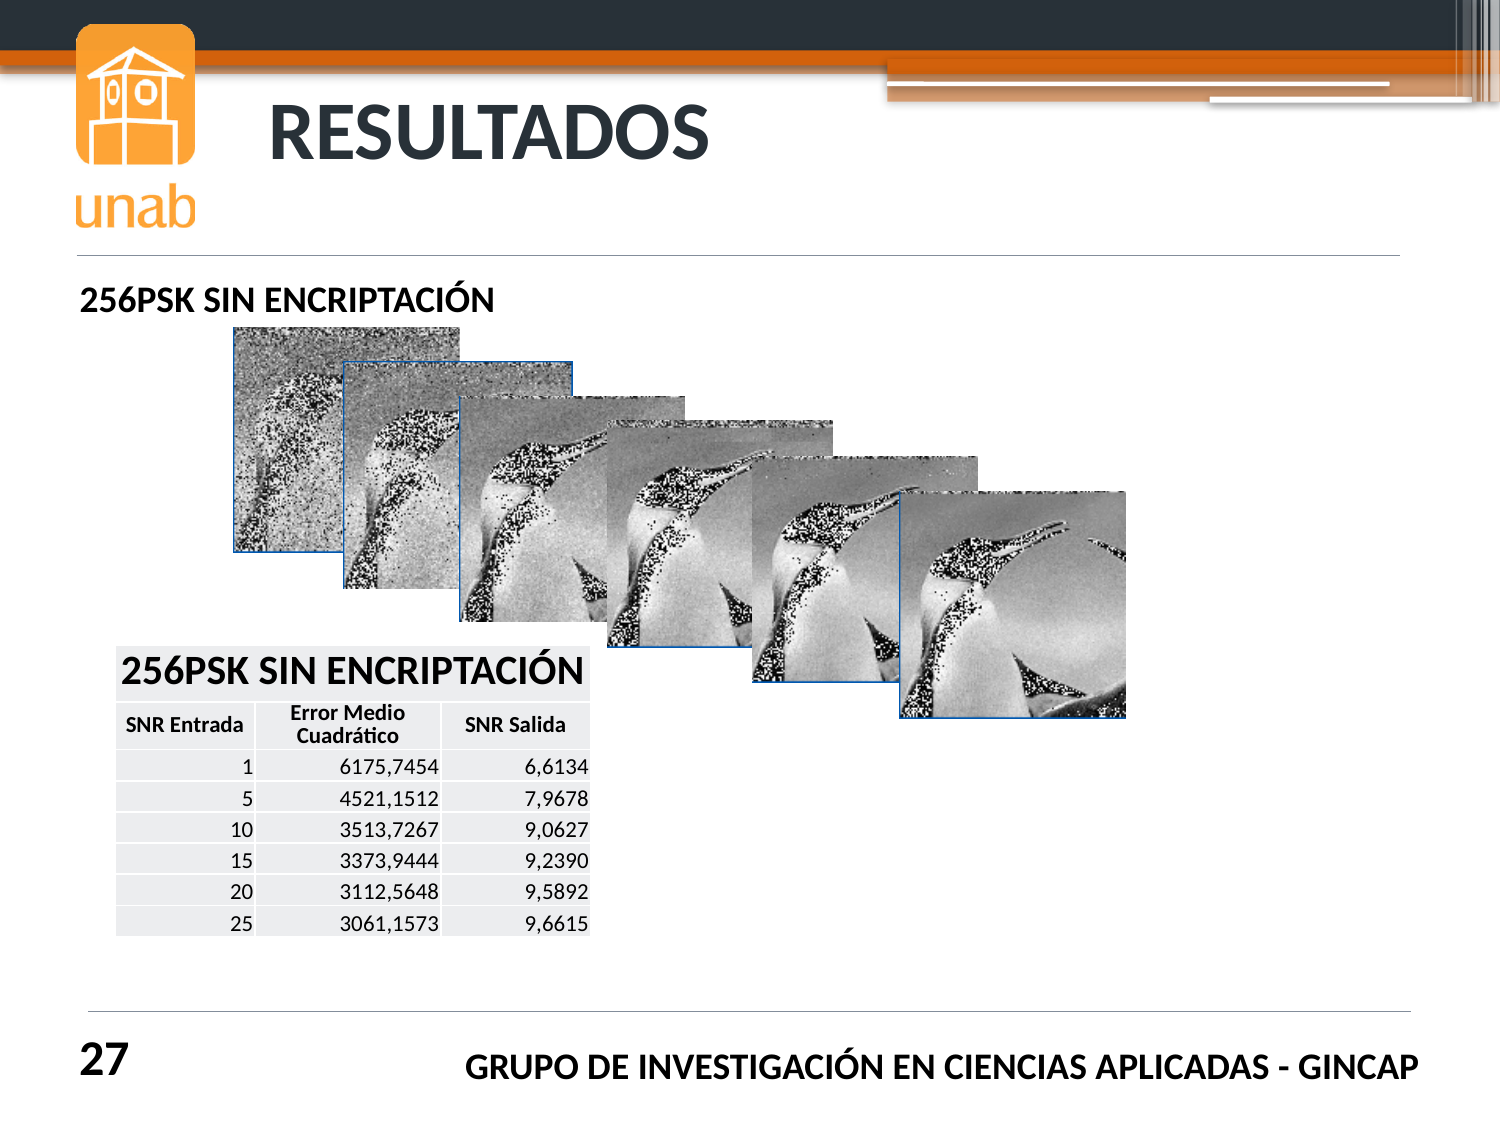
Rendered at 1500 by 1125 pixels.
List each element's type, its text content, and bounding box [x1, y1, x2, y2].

table_cell 5 [116, 782, 254, 811]
table_cell 9,0627 [442, 813, 590, 842]
text_box GRUPO DE INVESTIGACIÓN EN CIENCIAS APLICADAS - GINCAP [383, 1034, 1435, 1095]
table_cell 9,2390 [442, 844, 590, 873]
table_cell 3513,7267 [256, 813, 440, 842]
text_box 256PSK SIN ENCRIPTACIÓN [64, 267, 1376, 327]
text_box 27 [64, 1018, 160, 1093]
table_cell Error Medio Cuadrático [256, 703, 440, 749]
table_cell 3373,9444 [256, 844, 440, 873]
table_cell 6,6134 [442, 750, 590, 780]
table_cell 6175,7454 [256, 750, 440, 780]
table_cell 4521,1512 [256, 782, 440, 811]
table_cell 10 [116, 813, 254, 842]
table_cell 15 [116, 844, 254, 873]
table_cell 9,6615 [442, 906, 590, 936]
table_cell 1 [116, 750, 254, 780]
table_cell 7,9678 [442, 782, 590, 811]
picture [232, 327, 1127, 719]
table_cell 9,5892 [442, 875, 590, 905]
table_cell 25 [116, 906, 254, 936]
picture [76, 23, 195, 228]
table_header 256PSK SIN ENCRIPTACIÓN [116, 646, 590, 701]
table_cell SNR Entrada [116, 703, 254, 749]
table_cell 3061,1573 [256, 906, 440, 936]
table_cell 20 [116, 875, 254, 905]
text_box RESULTADOS [253, 45, 1400, 233]
table_cell 3112,5648 [256, 875, 440, 905]
table_cell SNR Salida [442, 703, 590, 749]
